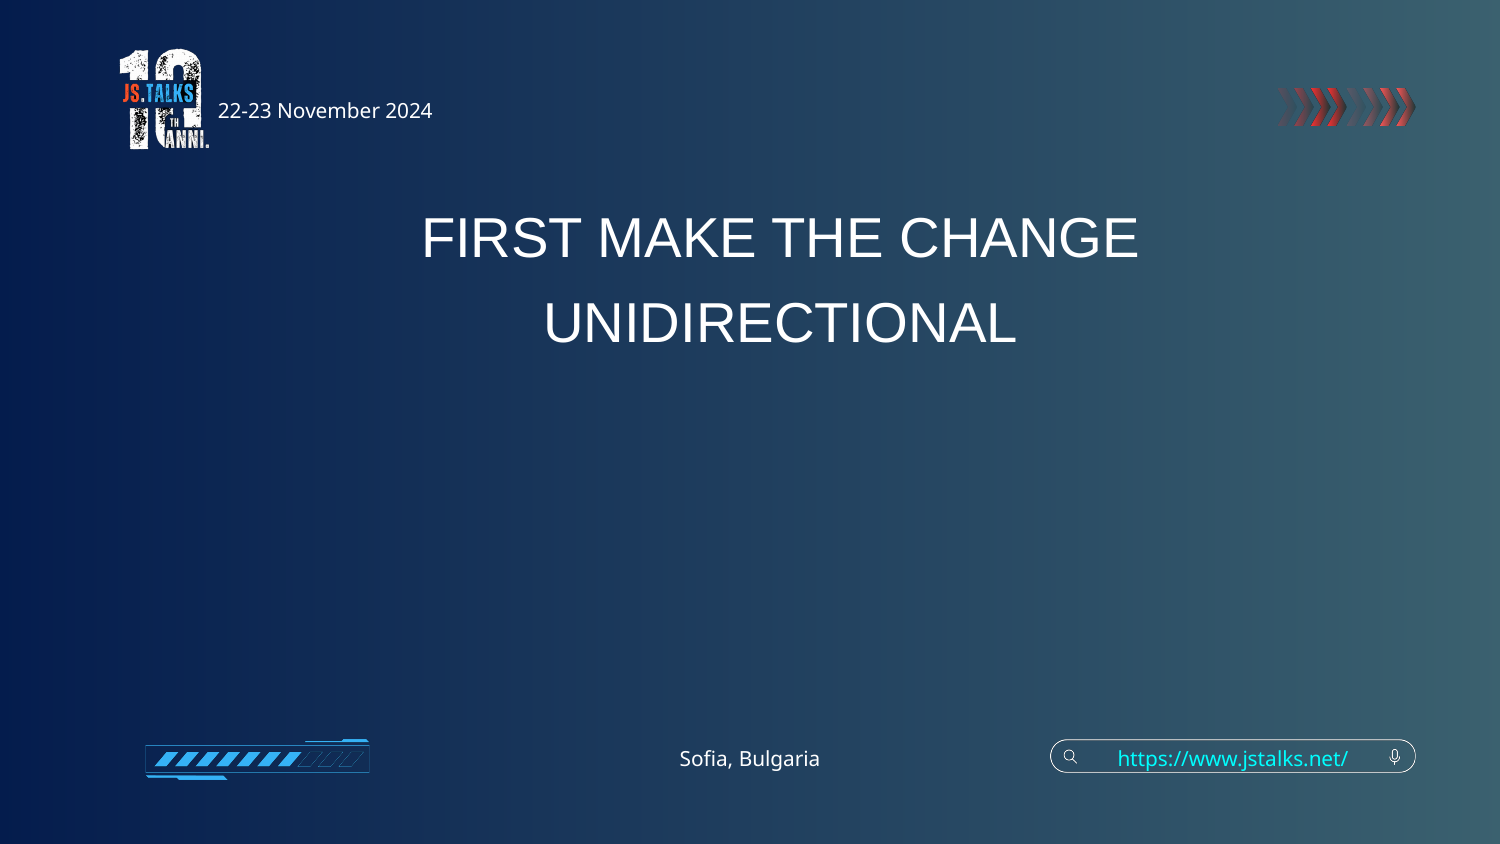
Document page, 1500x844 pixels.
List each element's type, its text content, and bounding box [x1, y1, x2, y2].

text_box [65, 0, 258, 231]
text_box [145, 739, 370, 780]
text_box [1347, 88, 1416, 126]
text_box 22-23 November 2024 [217, 95, 507, 123]
text_box [1277, 88, 1347, 126]
text_box Sofia, Bulgaria [654, 744, 846, 772]
text_box [1050, 739, 1416, 773]
text_box https://www.jstalks.net/ [1103, 744, 1362, 772]
text_box FIRST MAKE THE CHANGE UNIDIRECTIONAL [328, 183, 1233, 294]
text_box [217, 294, 1321, 356]
